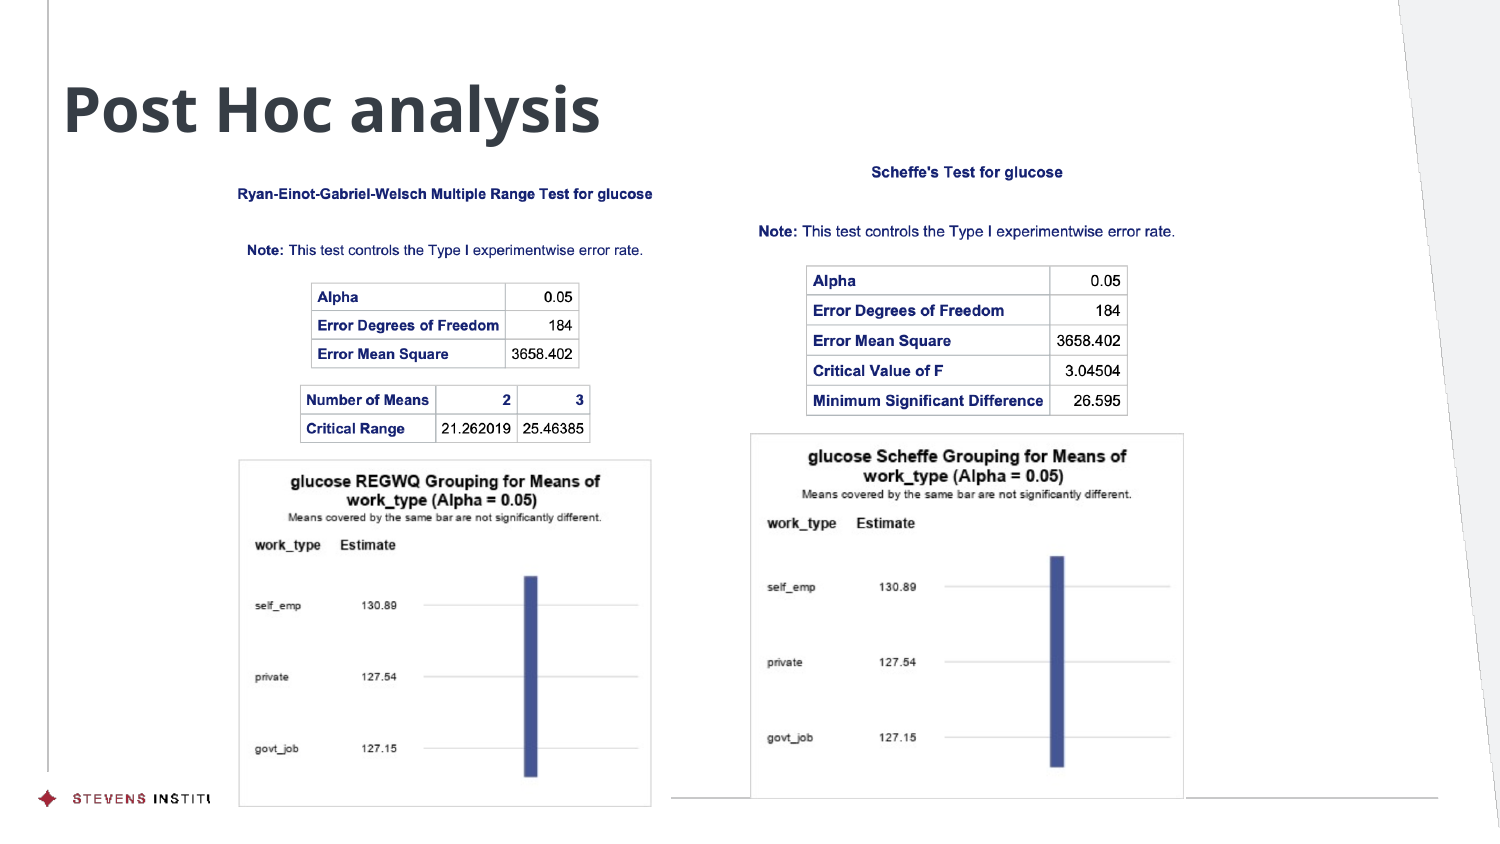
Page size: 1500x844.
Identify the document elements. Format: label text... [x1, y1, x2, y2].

title Post Hoc analysis [51, 72, 1449, 167]
picture [0, 0, 1500, 844]
